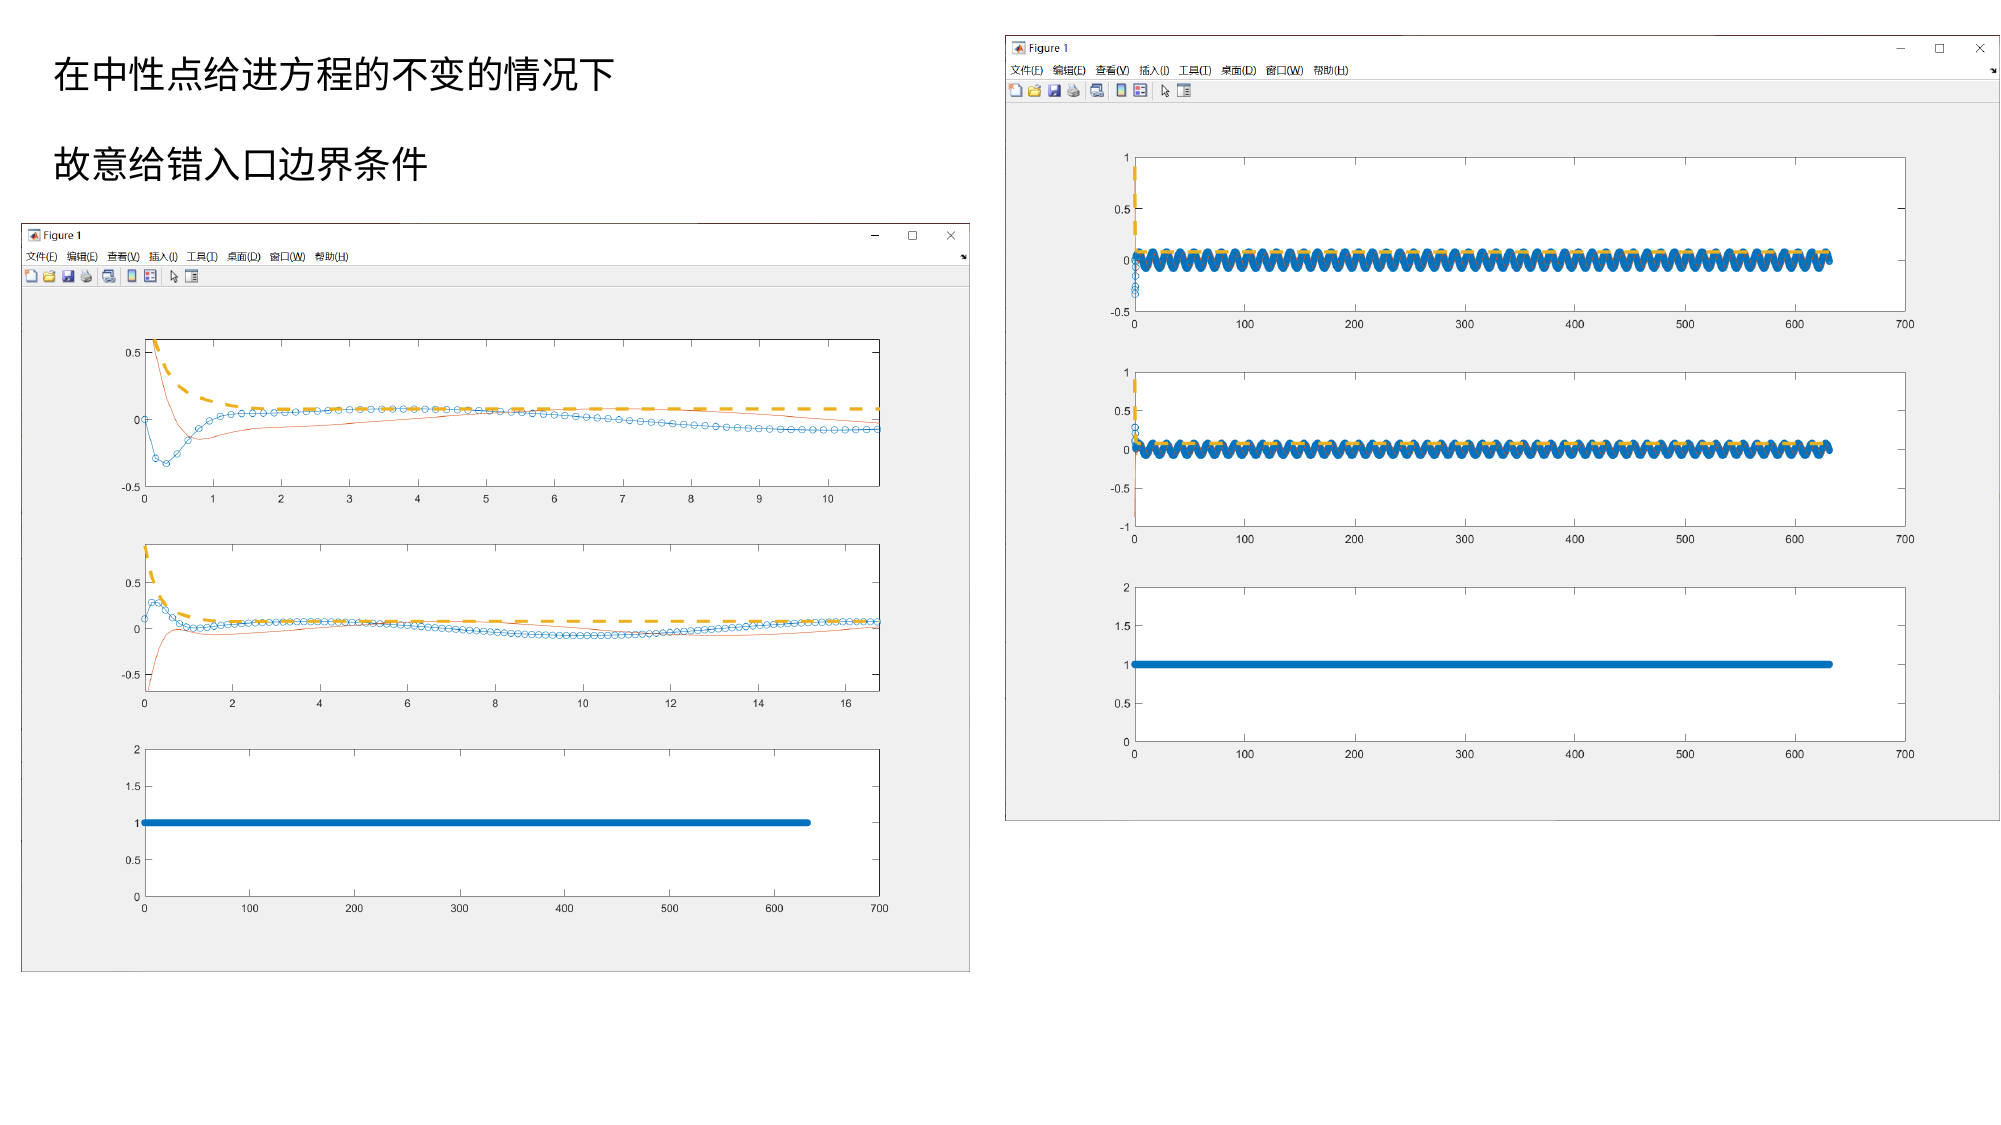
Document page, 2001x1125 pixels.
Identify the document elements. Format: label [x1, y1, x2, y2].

picture [21, 223, 970, 972]
picture [1005, 35, 2000, 821]
